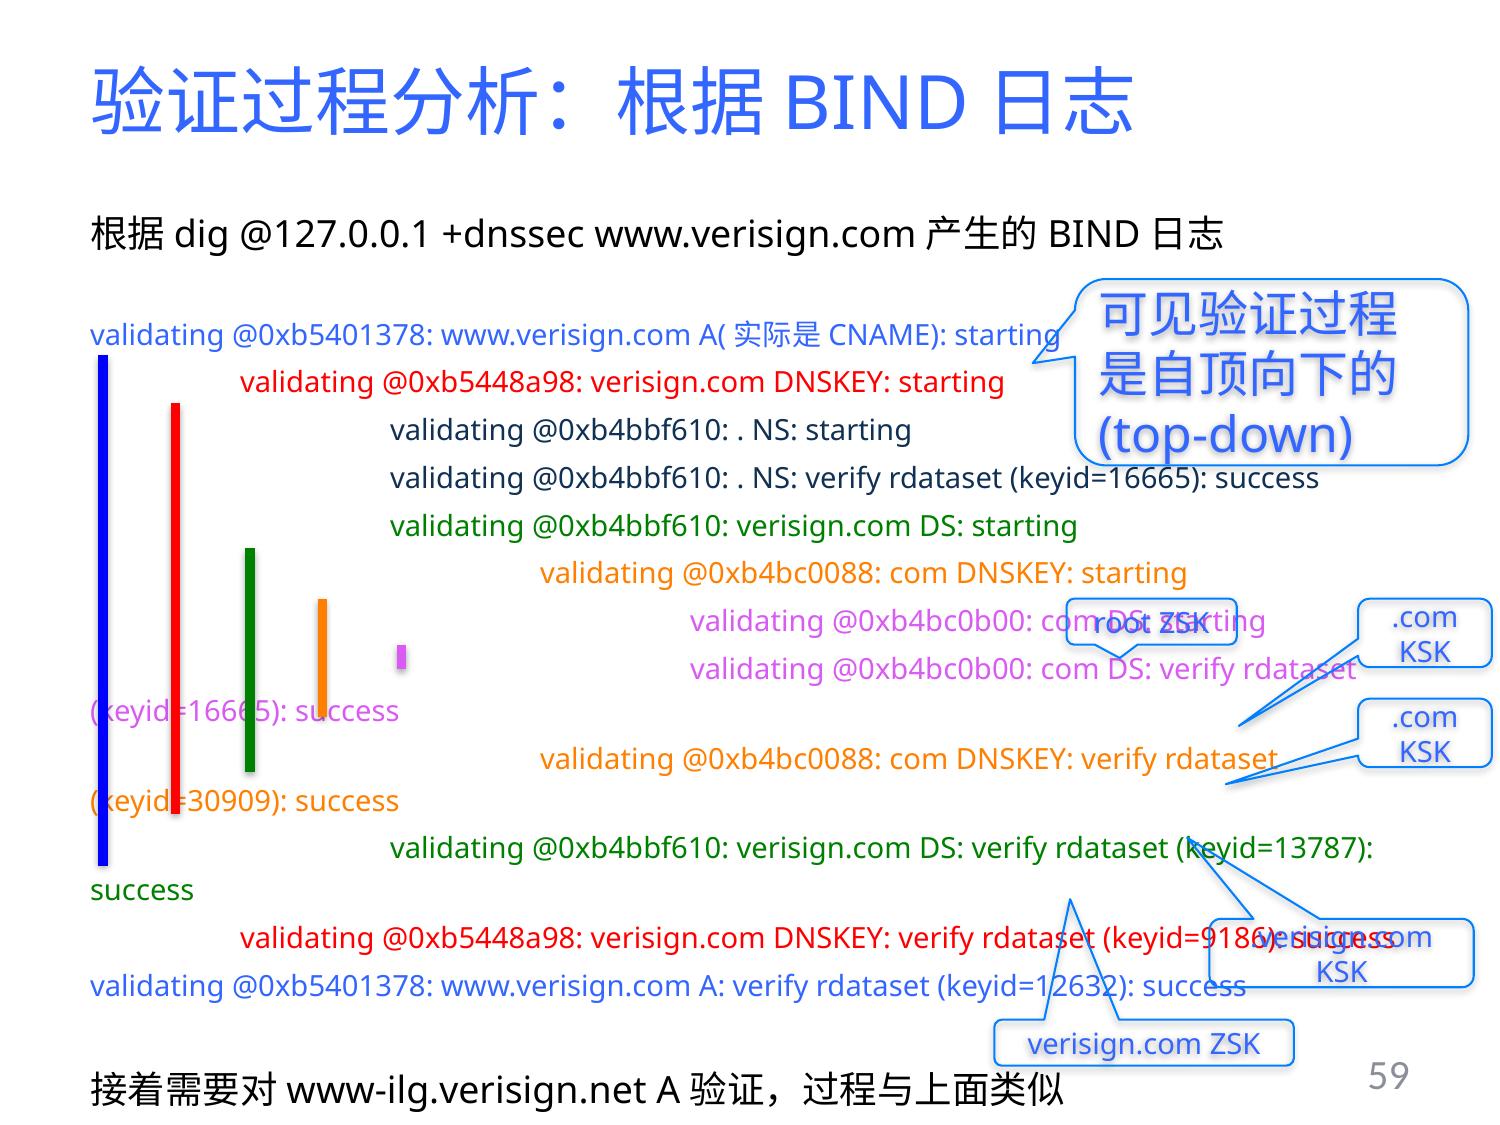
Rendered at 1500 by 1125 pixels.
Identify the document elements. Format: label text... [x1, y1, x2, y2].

list 根据dig @127.0.0.1 +dnssec www.verisign.com产生的BIND日志 validating @0xb5401378: www.verisign.com A(实际是CNAME): starting validating @0xb5448a98: verisign.com DNSKEY: starting validating @0xb4bbf610: . NS: starting validating @0xb4bbf610: . NS: verify rdataset (keyid=16665): success validating @0xb4bbf610: verisign.com DS: starting validating @0xb4bc0088: com DNSKEY: starting validating @0xb4bc0b00: com DS: starting validating @0xb4bc0b00: com DS: verify rdataset (keyid=16665): success validating @0xb4bc0088: com DNSKEY: verify rdataset (keyid=30909): success validating @0xb4bbf610: verisign.com DS: verify rdataset (keyid=13787): success validating @0xb5448a98: verisign.com DNSKEY: verify rdataset (keyid=9186): success validating @0xb5401378: www.verisign.com A: verify rdataset (keyid=12632): success 接着需要对www-ilg.verisign.net A验证，过程与上面类似 [75, 193, 1425, 1080]
text_box .com KSK [1238, 597, 1493, 727]
text_box .com KSK [1225, 697, 1493, 785]
text_box 签名算法 [397, 647, 401, 669]
text_box .verisign.com KSK [1186, 837, 1475, 989]
text_box 可见验证过程是自顶向下的(top-down) [1032, 278, 1470, 467]
title 验证过程分析：根据BIND日志 [75, 6, 1425, 193]
slide_number 59 [1074, 1042, 1425, 1103]
text_box root ZSK [1065, 597, 1238, 659]
text_box verisign.com ZSK [993, 898, 1295, 1067]
